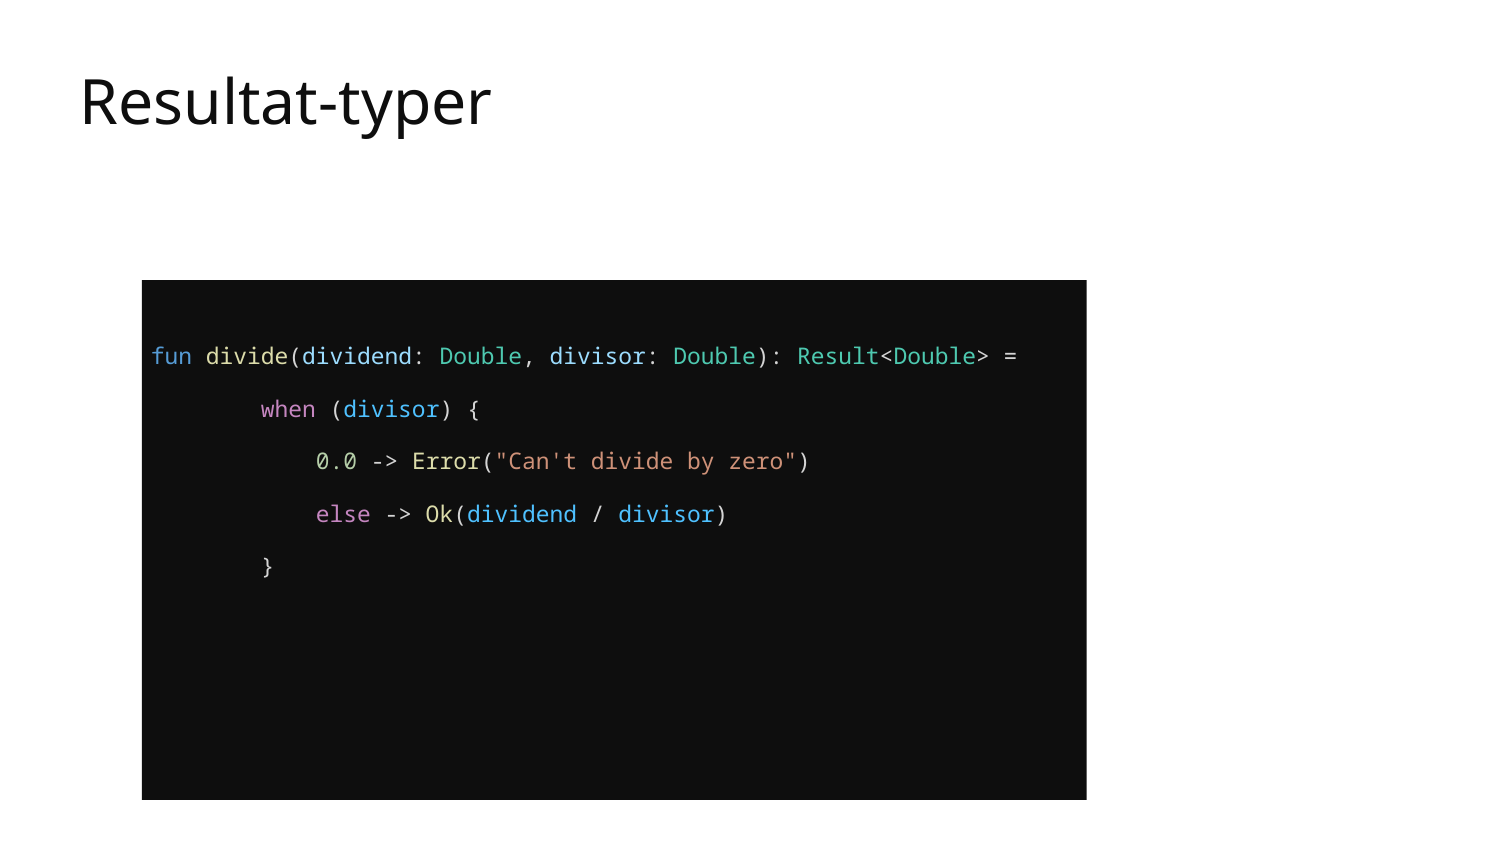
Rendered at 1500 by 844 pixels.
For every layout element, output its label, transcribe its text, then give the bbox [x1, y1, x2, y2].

title Resultat-typer [70, 61, 786, 209]
list fun divide(dividend: Double, divisor: Double): Result<Double> = when (divisor) { 0.0 -> Error("Can't divide by zero") else -> Ok(dividend / divisor) } [141, 280, 1087, 800]
